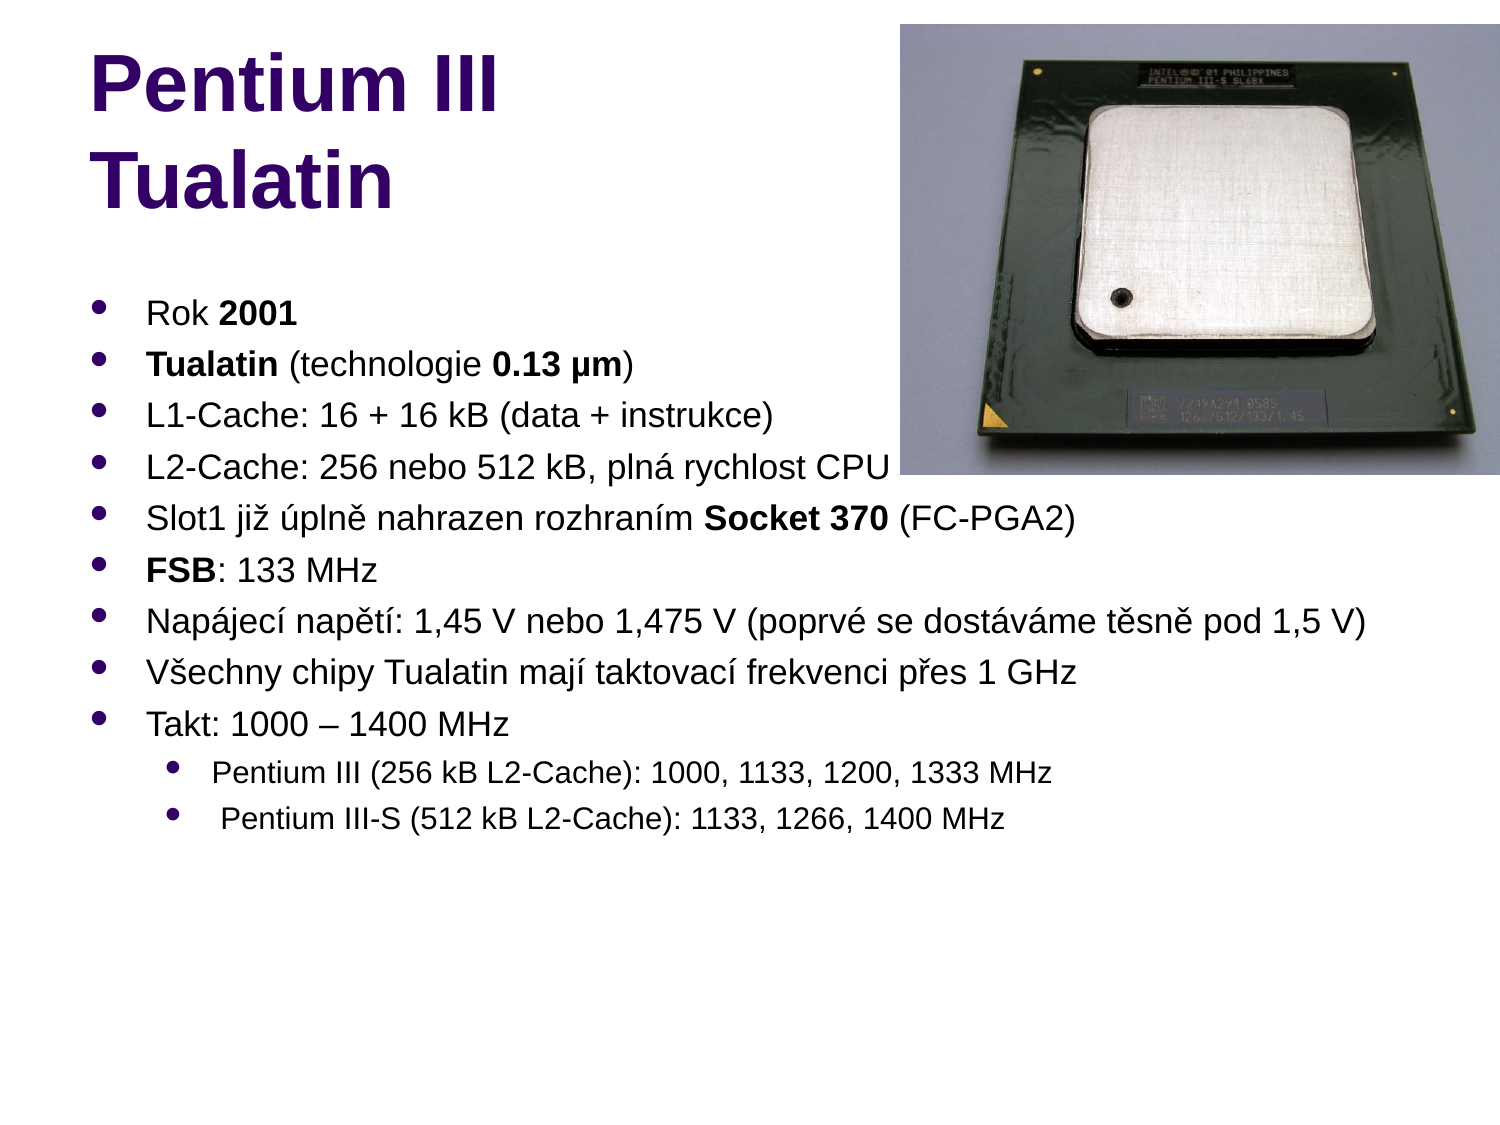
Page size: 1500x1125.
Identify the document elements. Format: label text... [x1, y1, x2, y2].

list Rok 2001 Tualatin (technologie 0.13 µm) L1-Cache: 16 + 16 kB (data + instrukce) L2-Cache: 256 nebo 512 kB, plná rychlost CPU Slot1 již úplně nahrazen rozhraním Socket 370 (FC-PGA2) FSB: 133 MHz Napájecí napětí: 1,45 V nebo 1,475 V (poprvé se dostáváme těsně pod 1,5 V) Všechny chipy Tualatin mají taktovací frekvenci přes 1 GHz Takt: 1000 – 1400 MHz Pentium III (256 kB L2-Cache): 1000, 1133, 1200, 1333 MHz Pentium III-S (512 kB L2-Cache): 1133, 1266, 1400 MHz [75, 282, 1426, 1006]
picture [899, 24, 1500, 475]
title Pentium III Tualatin [75, 20, 1313, 233]
